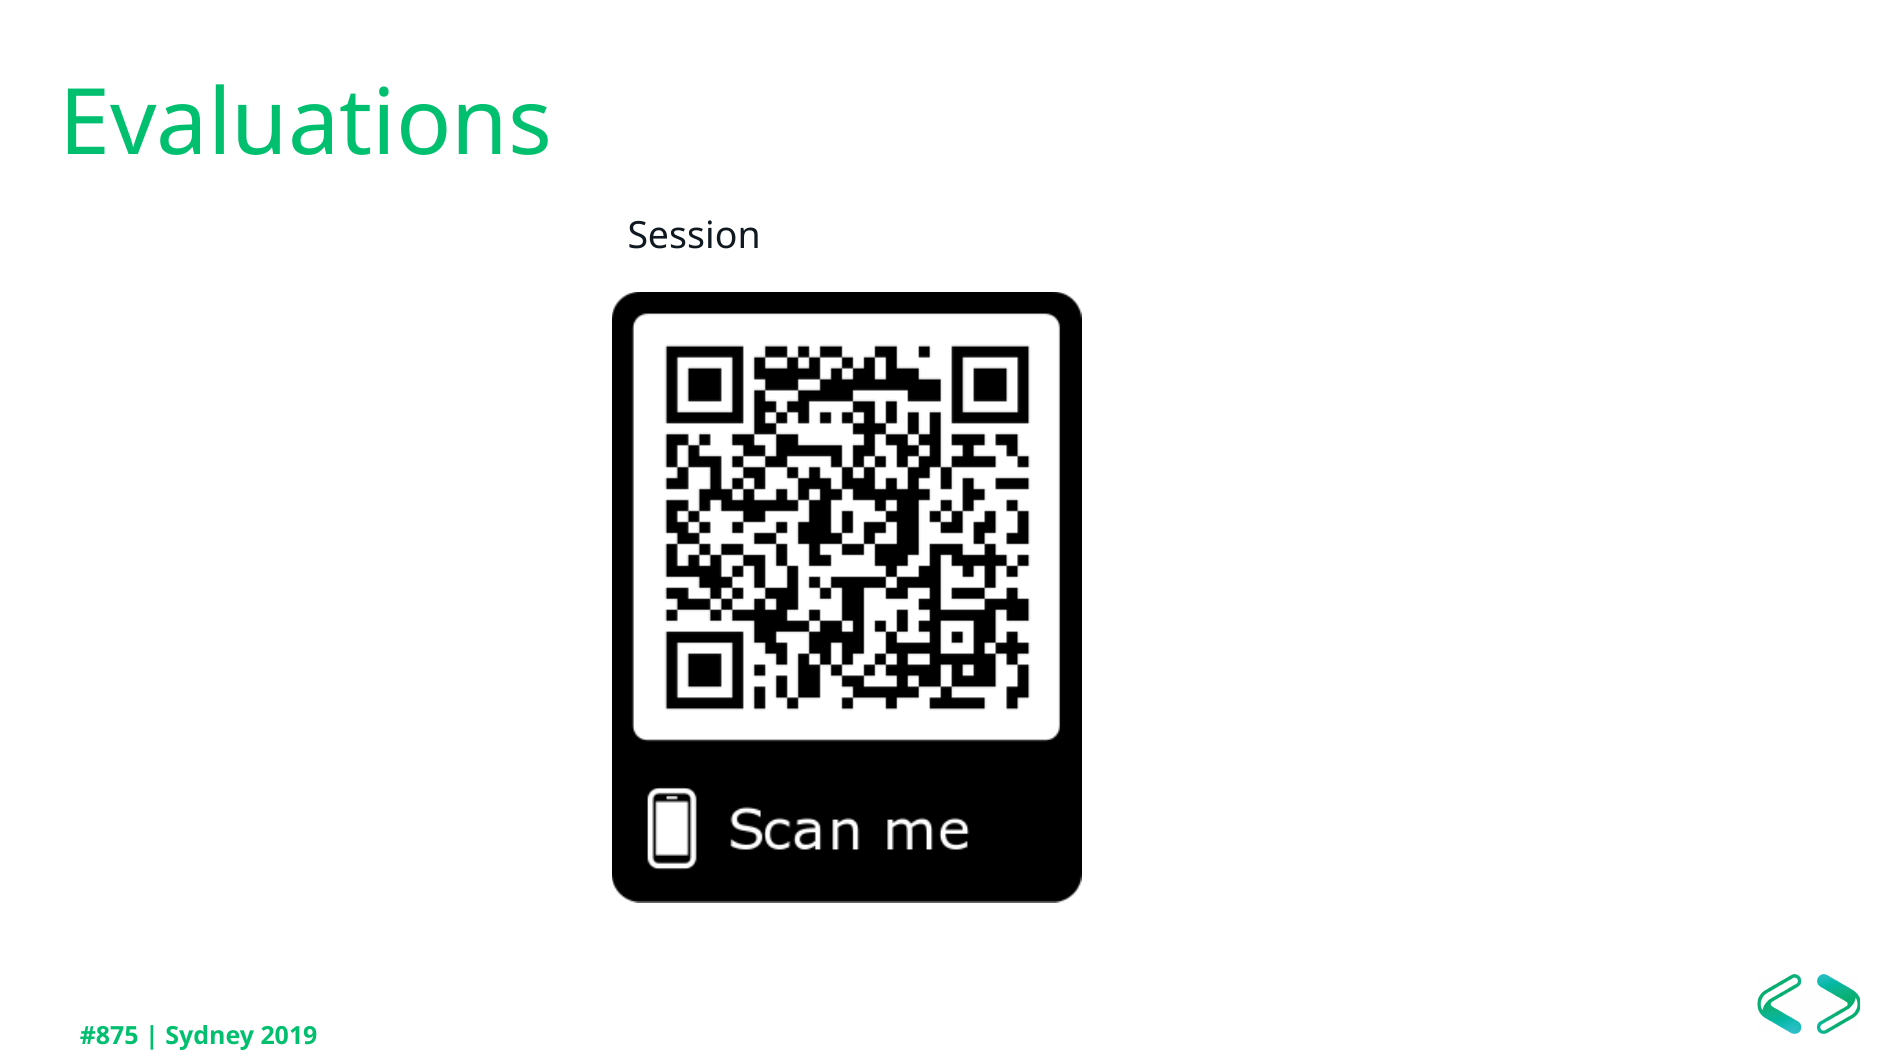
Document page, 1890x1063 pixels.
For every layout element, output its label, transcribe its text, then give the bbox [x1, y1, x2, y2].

title Evaluations [59, 59, 1831, 178]
picture [612, 292, 1082, 903]
text_box Session [612, 204, 1046, 264]
